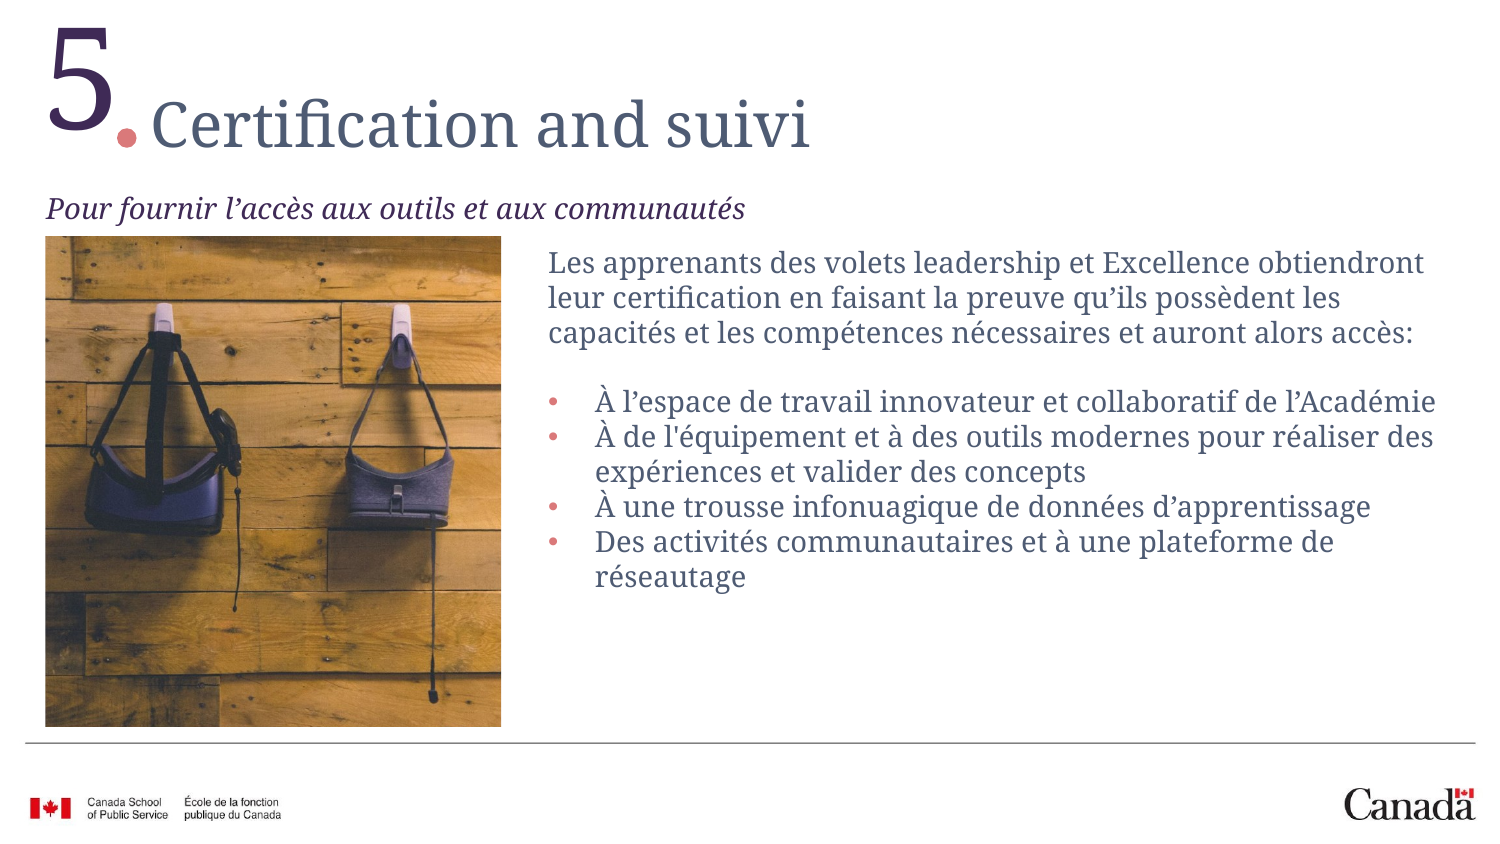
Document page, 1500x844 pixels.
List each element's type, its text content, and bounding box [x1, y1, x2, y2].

text_box 5 [27, 0, 307, 176]
text_box [117, 129, 135, 147]
text_box Pour fournir l’accès aux outils et aux communautés [30, 174, 882, 237]
picture [0, 0, 1500, 844]
text_box Les apprenants des volets leadership et Excellence obtiendront leur certification en faisant la preuve qu’ils possèdent les capacités et les compétences nécessaires et auront alors accès: À l’espace de travail innovateur et collaboratif de l’Académie À de l'équipement et à des outils modernes pour réaliser des expériences et valider des concepts À une trousse infonuagique de données d’apprentissage Des activités communautaires et à une plateforme de réseautage [512, 236, 1474, 605]
text_box Certification and suivi [135, 69, 1067, 171]
